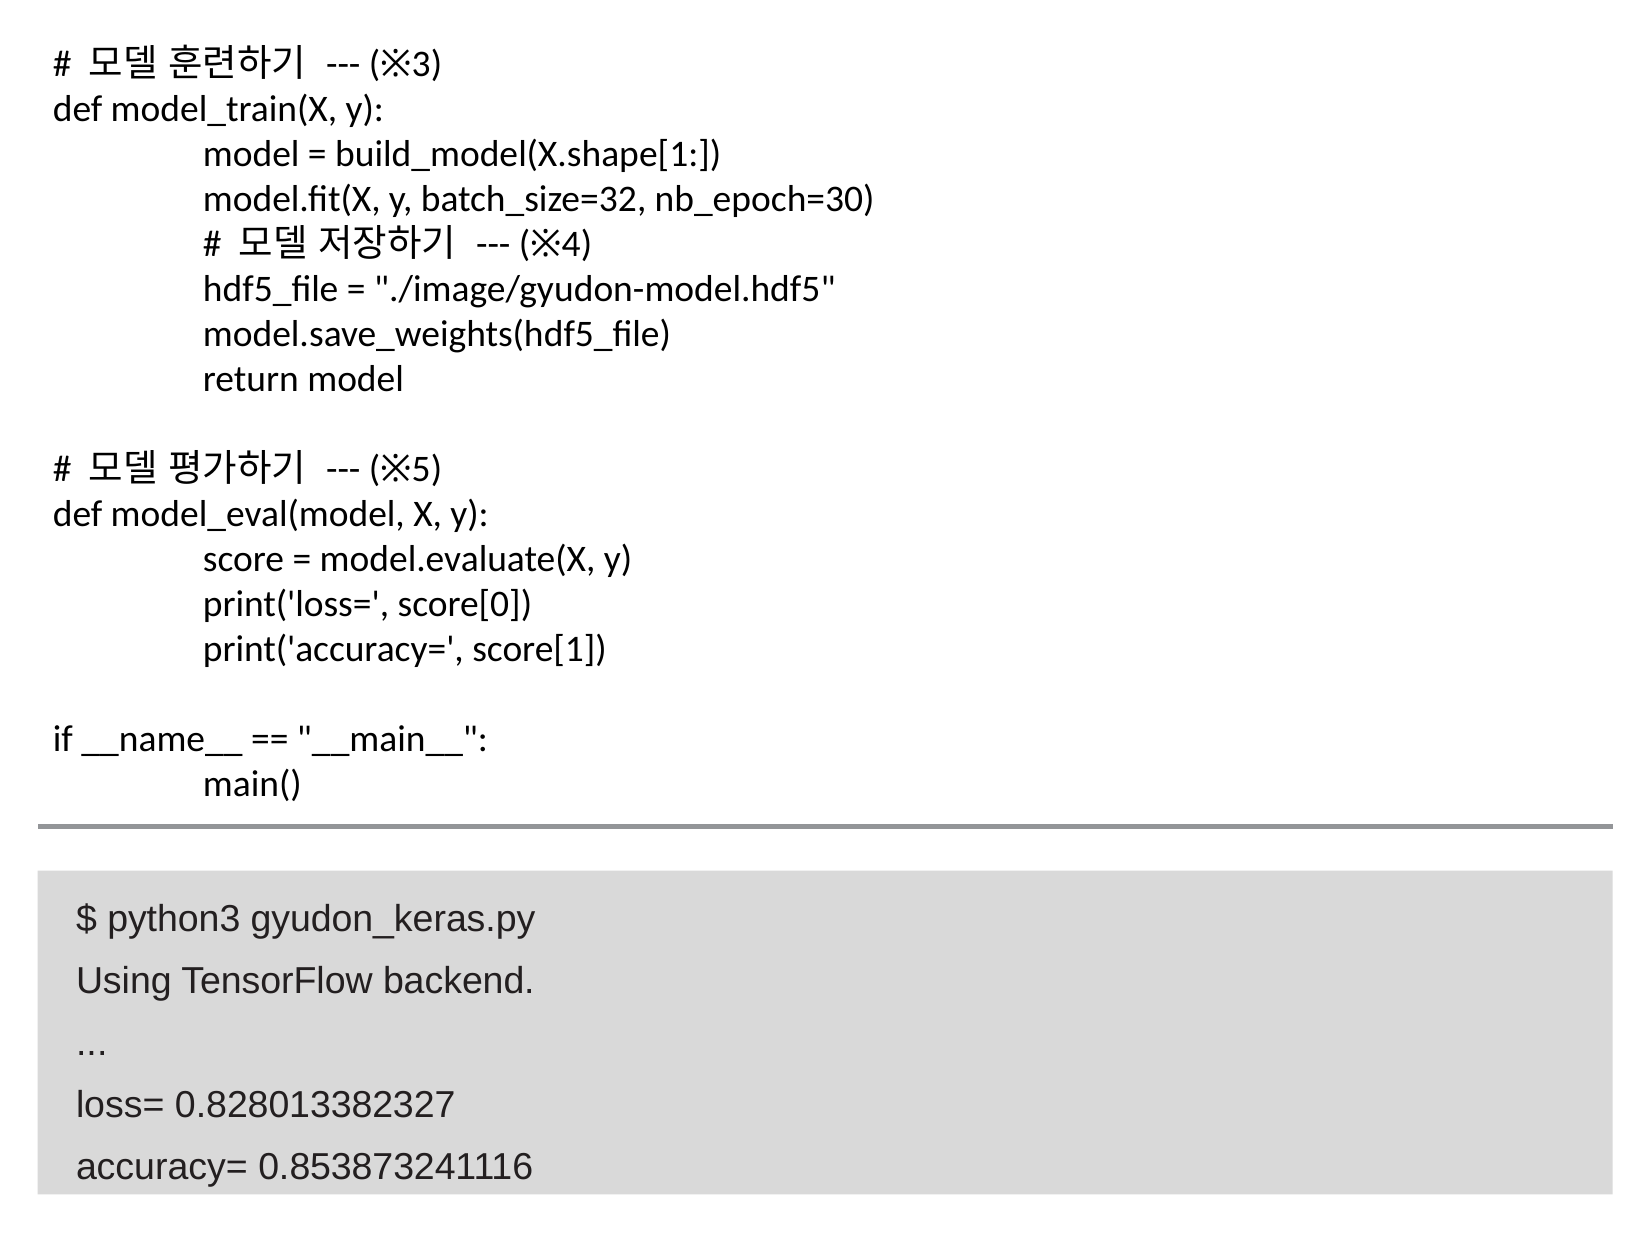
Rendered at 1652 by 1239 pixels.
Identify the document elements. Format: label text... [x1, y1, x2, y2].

text_box $ python3 gyudon_keras.py Using TensorFlow backend. ... loss= 0.828013382327 accuracy= 0.853873241116 [37, 870, 1613, 1195]
text_box # 모델 훈련하기 --- (※3) def model_train(X, y): model = build_model(X.shape[1:]) model.fit(X, y, batch_size=32, nb_epoch=30) # 모델 저장하기 --- (※4) hdf5_file = "./image/gyudon-model.hdf5" model.save_weights(hdf5_file) return model # 모델 평가하기 --- (※5) def model_eval(model, X, y): score = model.evaluate(X, y) print('loss=', score[0]) print('accuracy=', score[1]) if __name__ == "__main__": main() [38, 31, 1614, 812]
